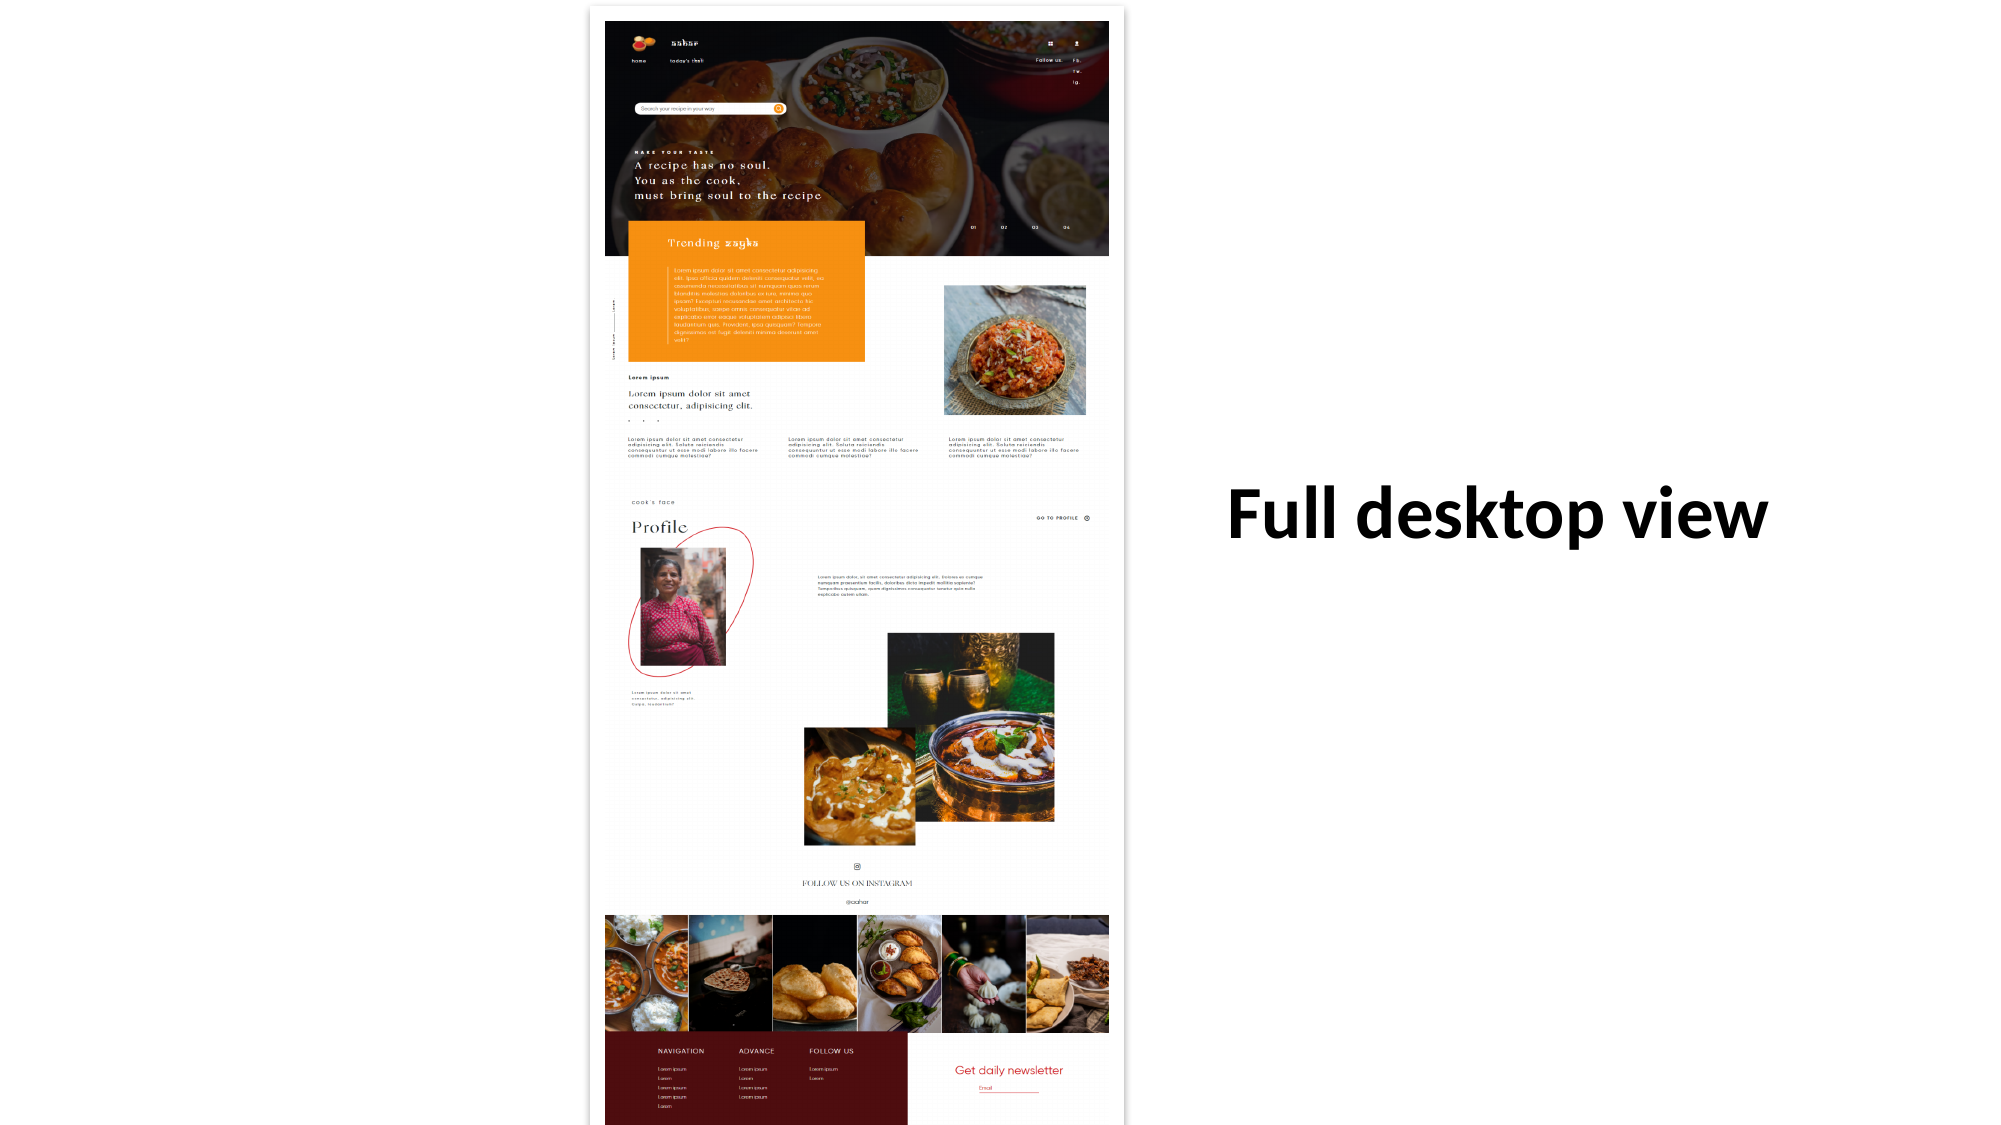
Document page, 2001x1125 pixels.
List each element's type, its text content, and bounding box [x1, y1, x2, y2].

picture [604, 20, 1110, 1125]
text_box Full desktop view [1130, 456, 1974, 562]
